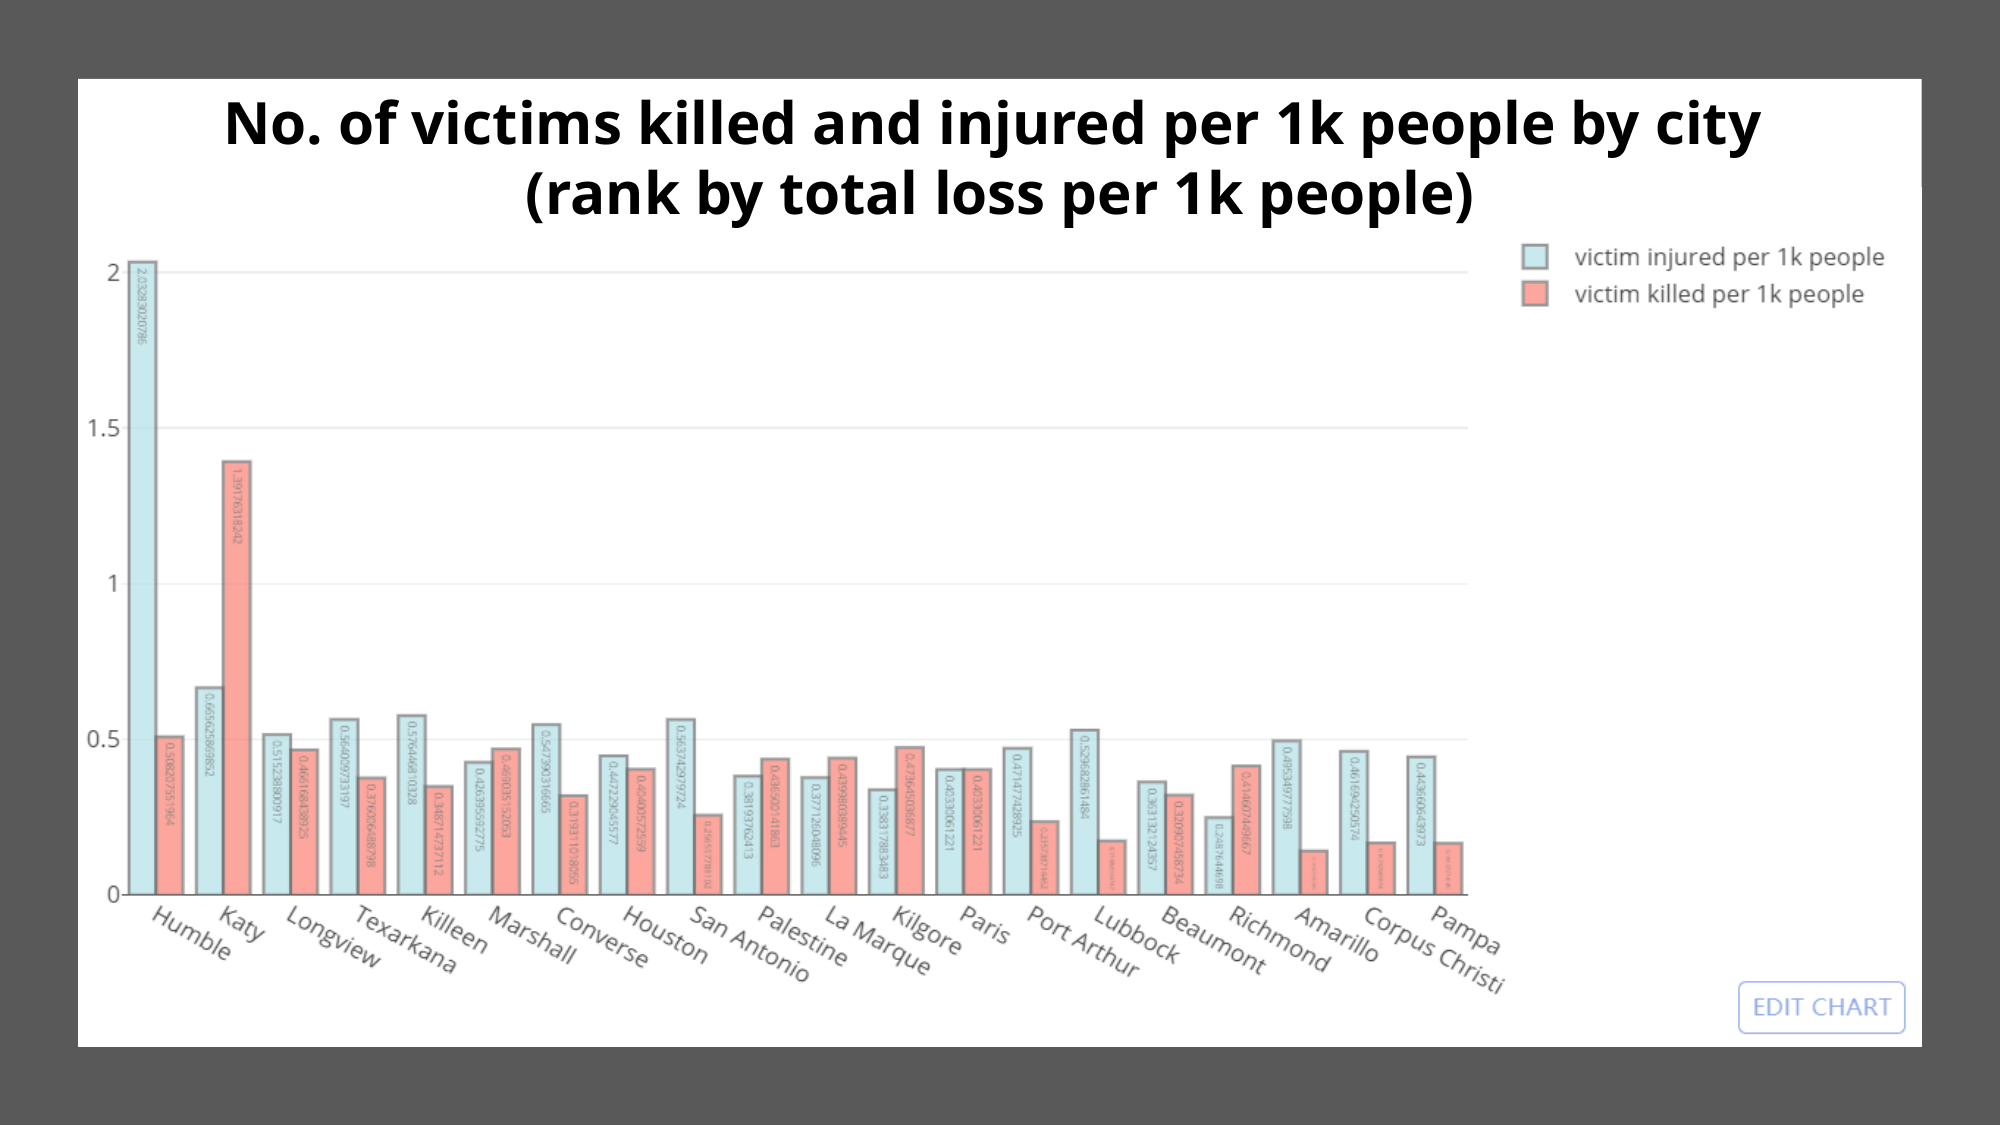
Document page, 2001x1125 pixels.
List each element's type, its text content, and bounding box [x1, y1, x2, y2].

picture [78, 187, 1922, 1047]
text_box [0, 0, 2000, 1125]
text_box No. of victims killed and injured per 1k people by city (rank by total loss per 1k people) [78, 78, 1922, 187]
